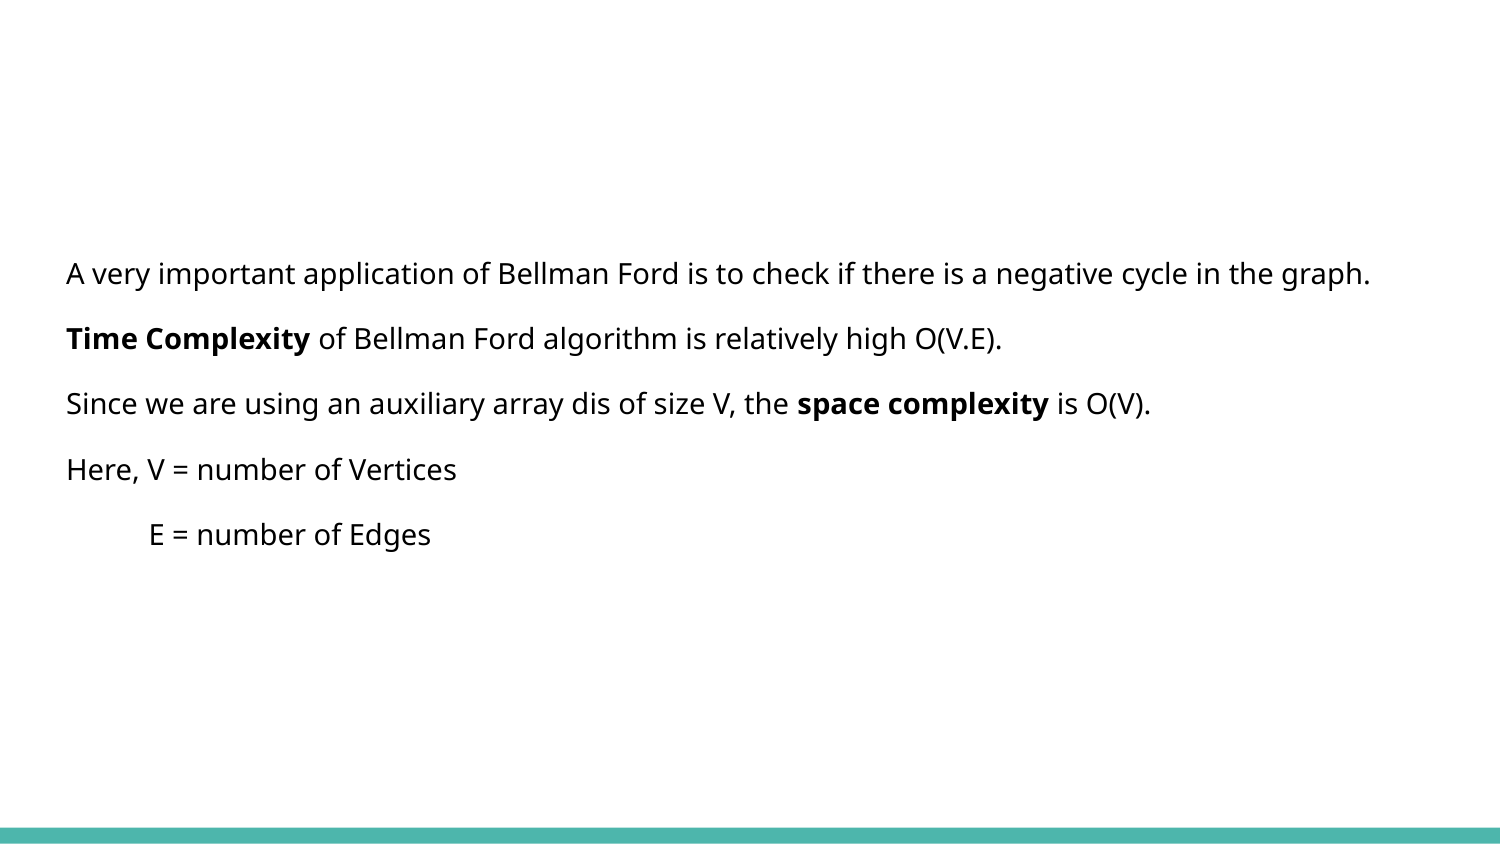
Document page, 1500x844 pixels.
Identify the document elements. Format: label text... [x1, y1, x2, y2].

list A very important application of Bellman Ford is to check if there is a negative cycle in the graph. Time Complexity of Bellman Ford algorithm is relatively high O(V.E). Since we are using an auxiliary array dis of size V, the space complexity is O(V). Here, V = number of Vertices E = number of Edges [51, 109, 1449, 750]
